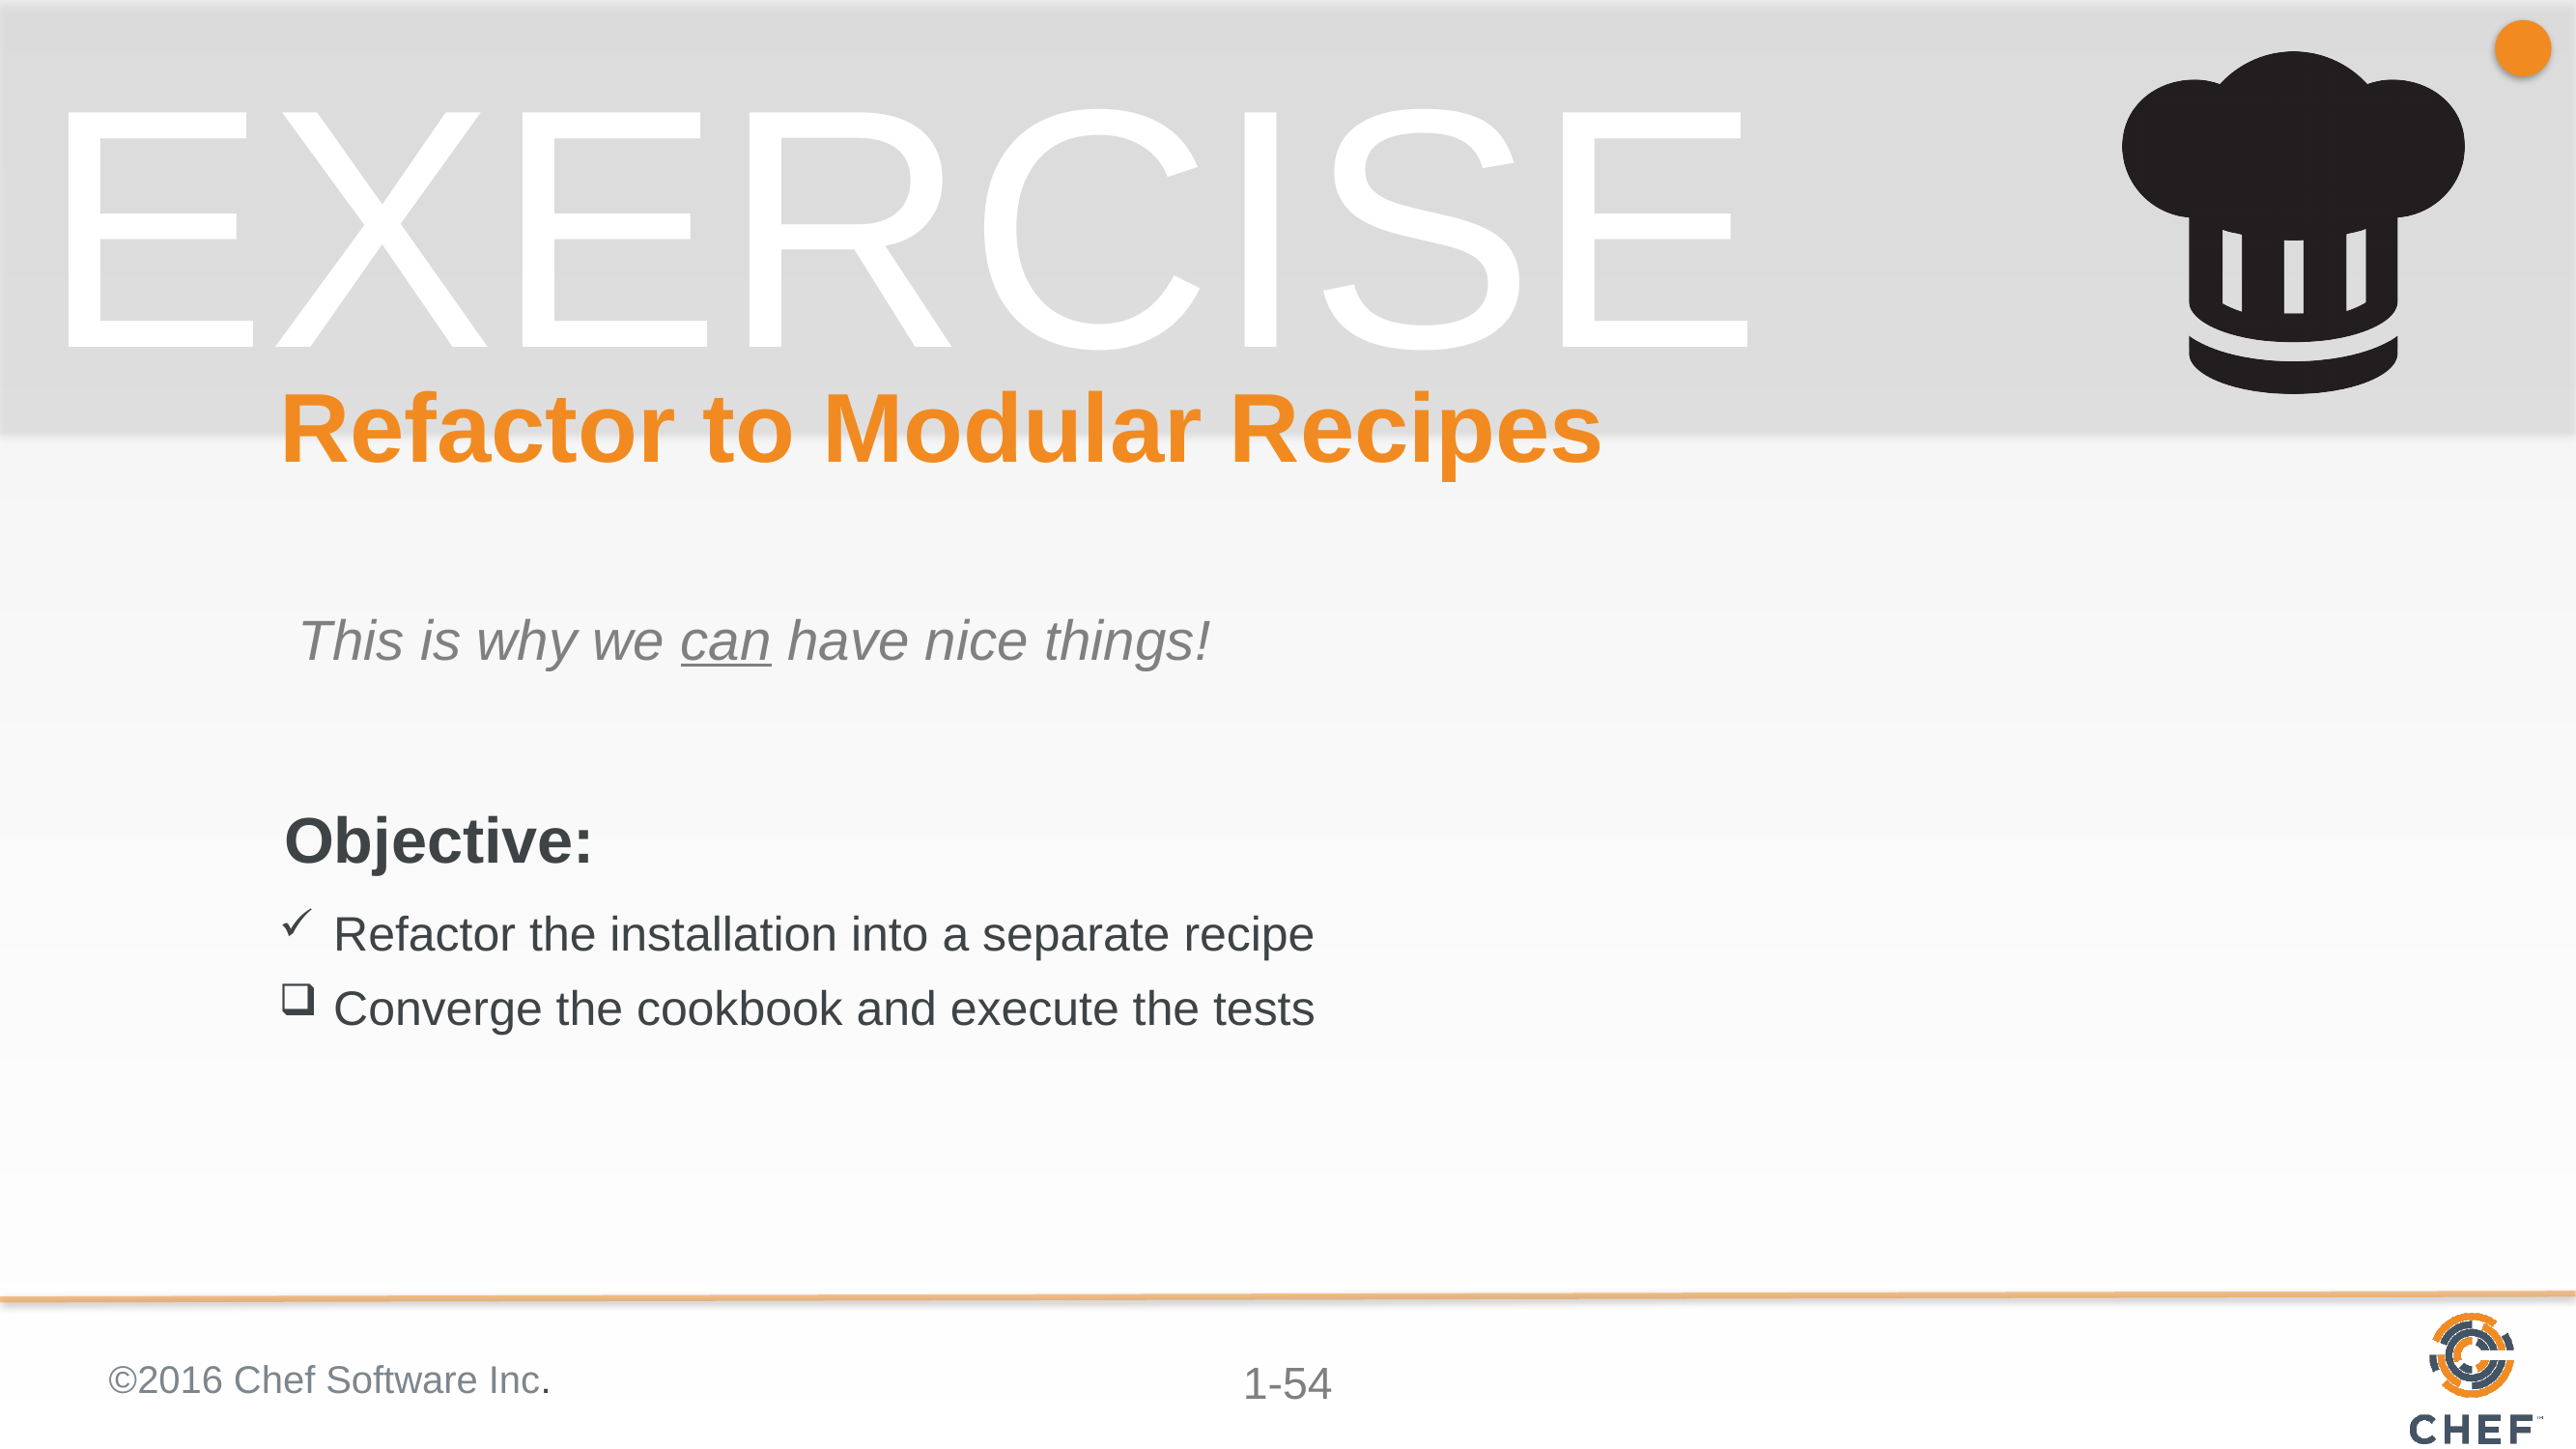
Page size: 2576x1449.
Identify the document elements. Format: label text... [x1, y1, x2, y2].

title Refactor to Modular Recipes [265, 363, 2217, 498]
picture [2399, 1297, 2551, 1449]
text_box [2494, 19, 2553, 77]
picture [2122, 51, 2465, 399]
list This is why we can have nice things! [265, 516, 2217, 759]
list Refactor the installation into a separate recipe Converge the cookbook and execute the tests [265, 895, 2217, 1284]
